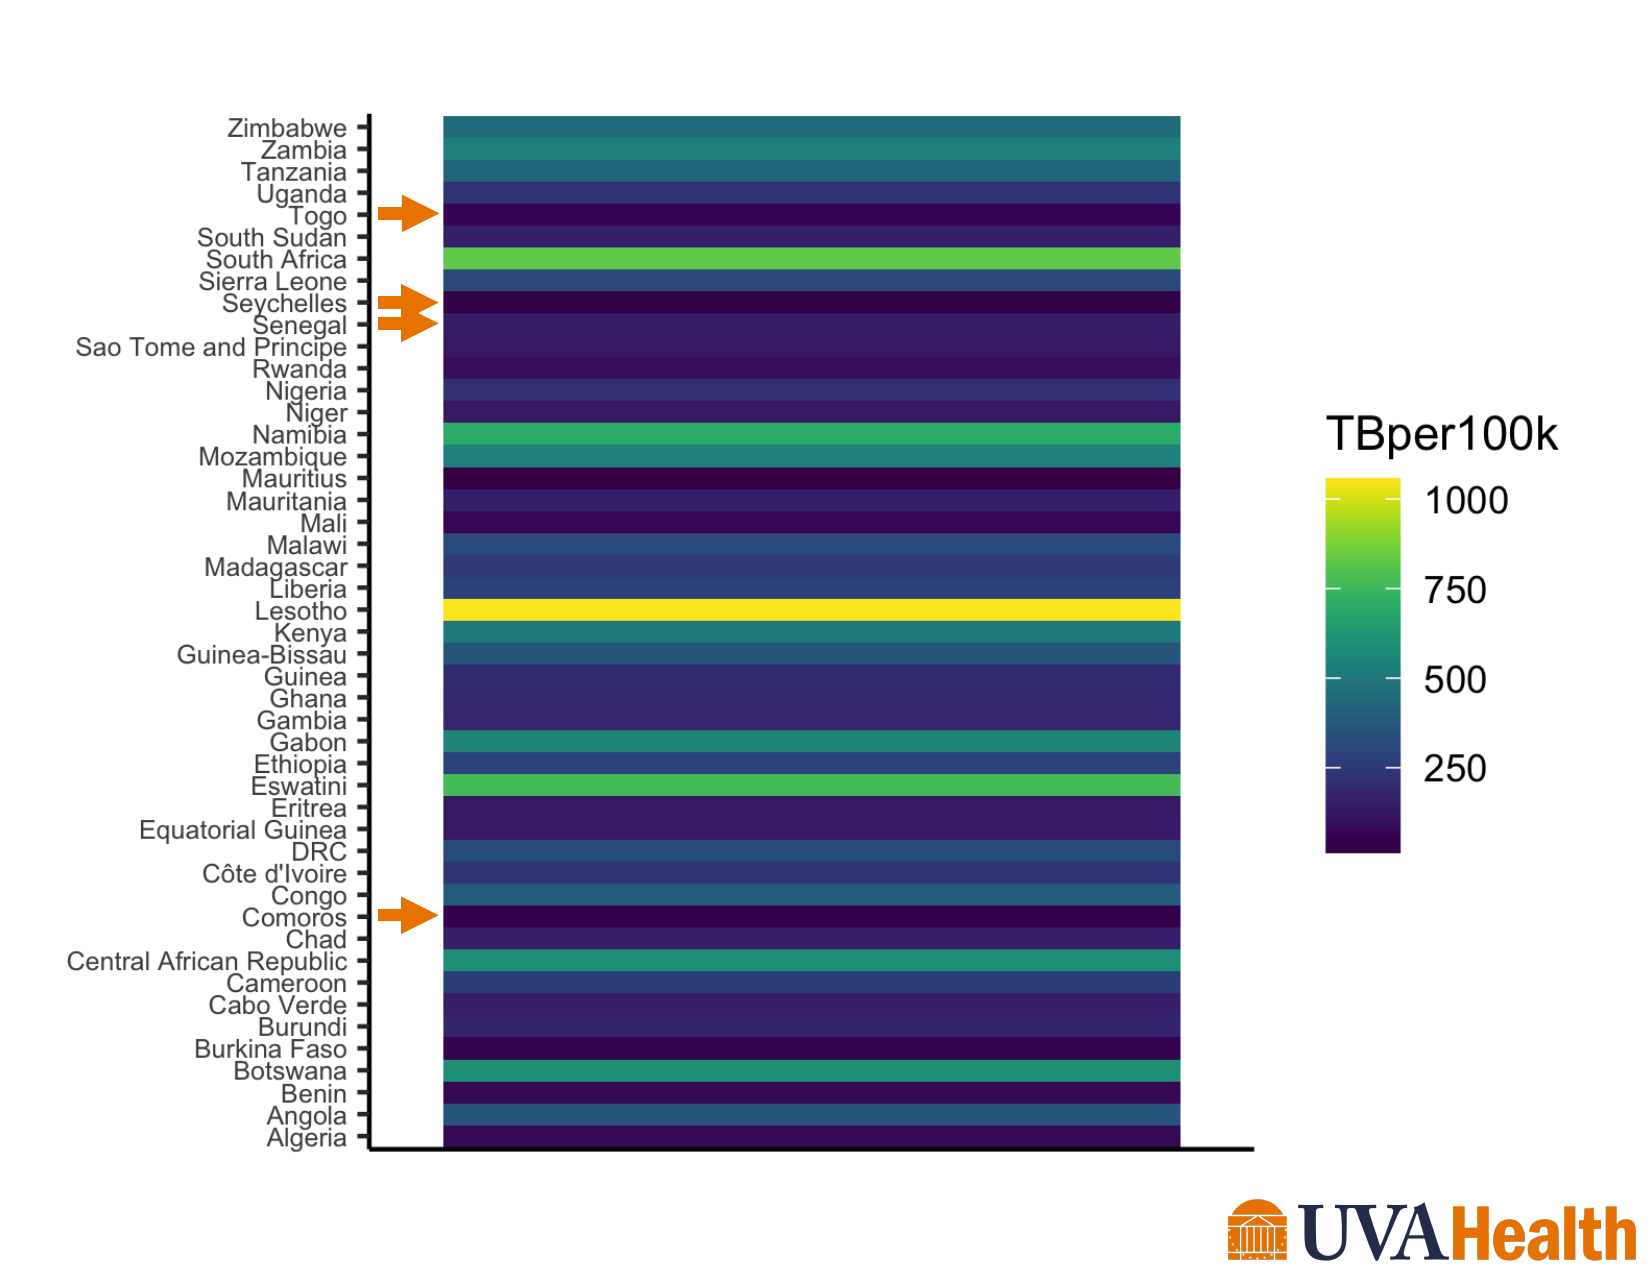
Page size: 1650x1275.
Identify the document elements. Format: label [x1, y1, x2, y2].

picture [1228, 1199, 1636, 1261]
picture [43, 90, 1607, 1185]
